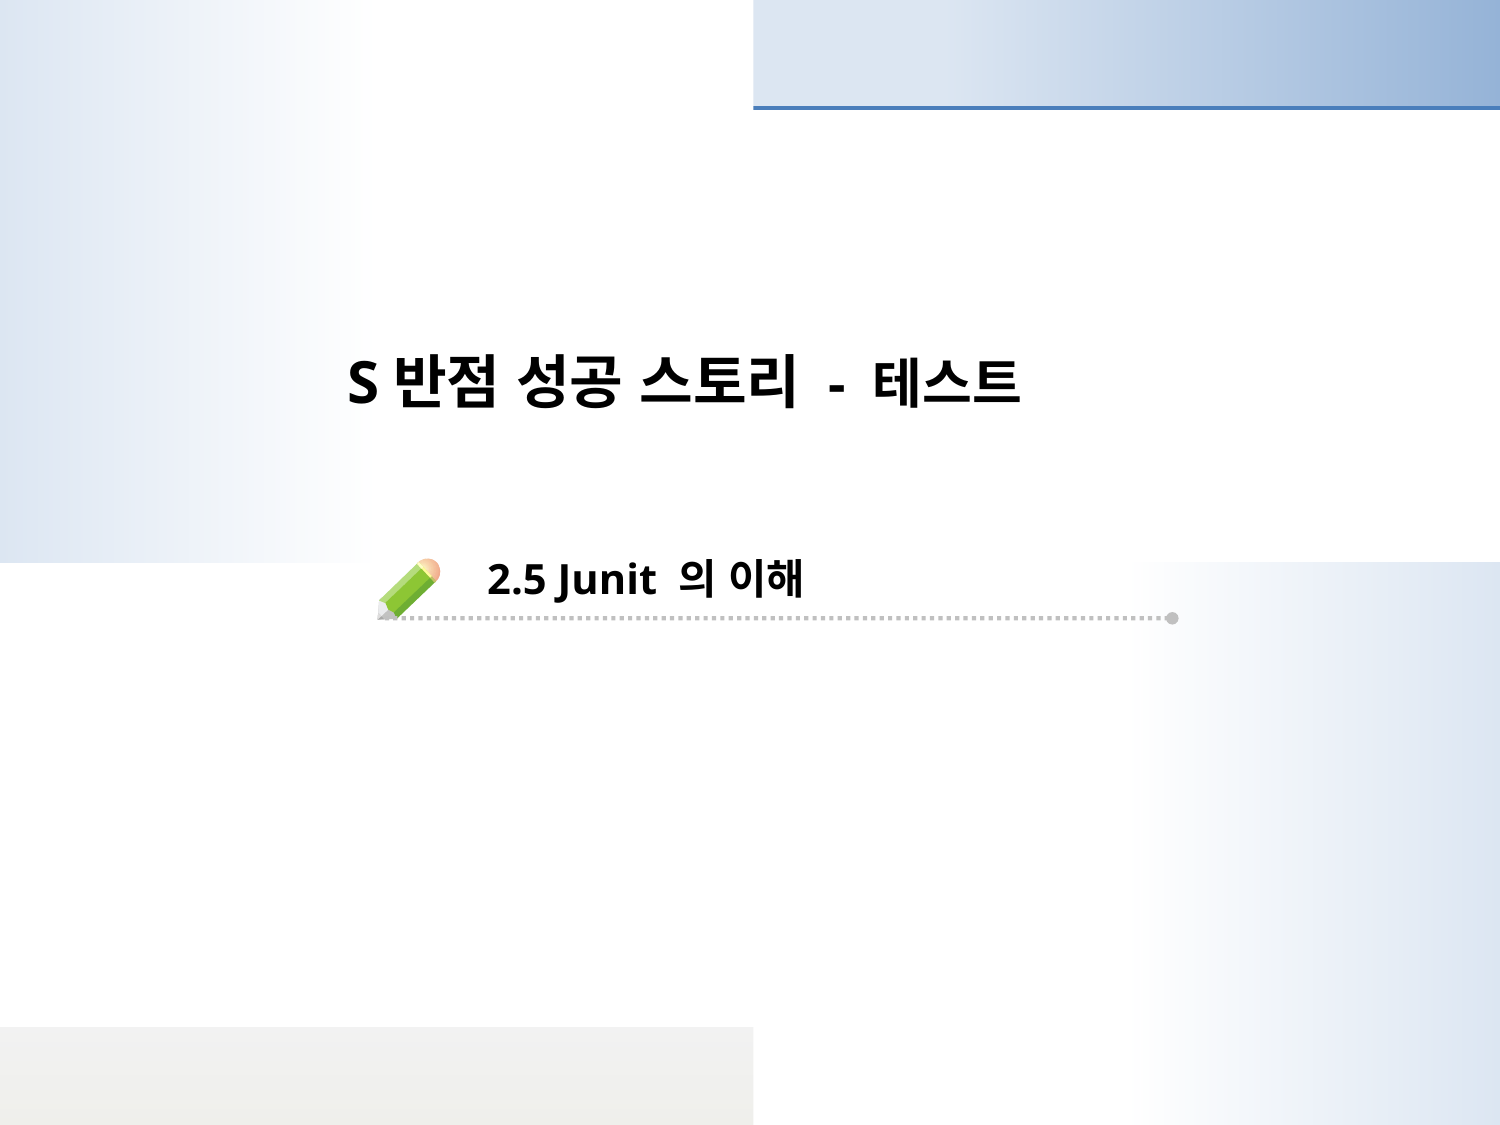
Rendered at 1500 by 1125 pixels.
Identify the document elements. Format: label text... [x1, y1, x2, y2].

text_box [0, 0, 756, 565]
text_box [751, 560, 1500, 1125]
text_box S반점 성공 스토리 - 테스트 [218, 338, 1152, 423]
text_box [382, 545, 1173, 628]
